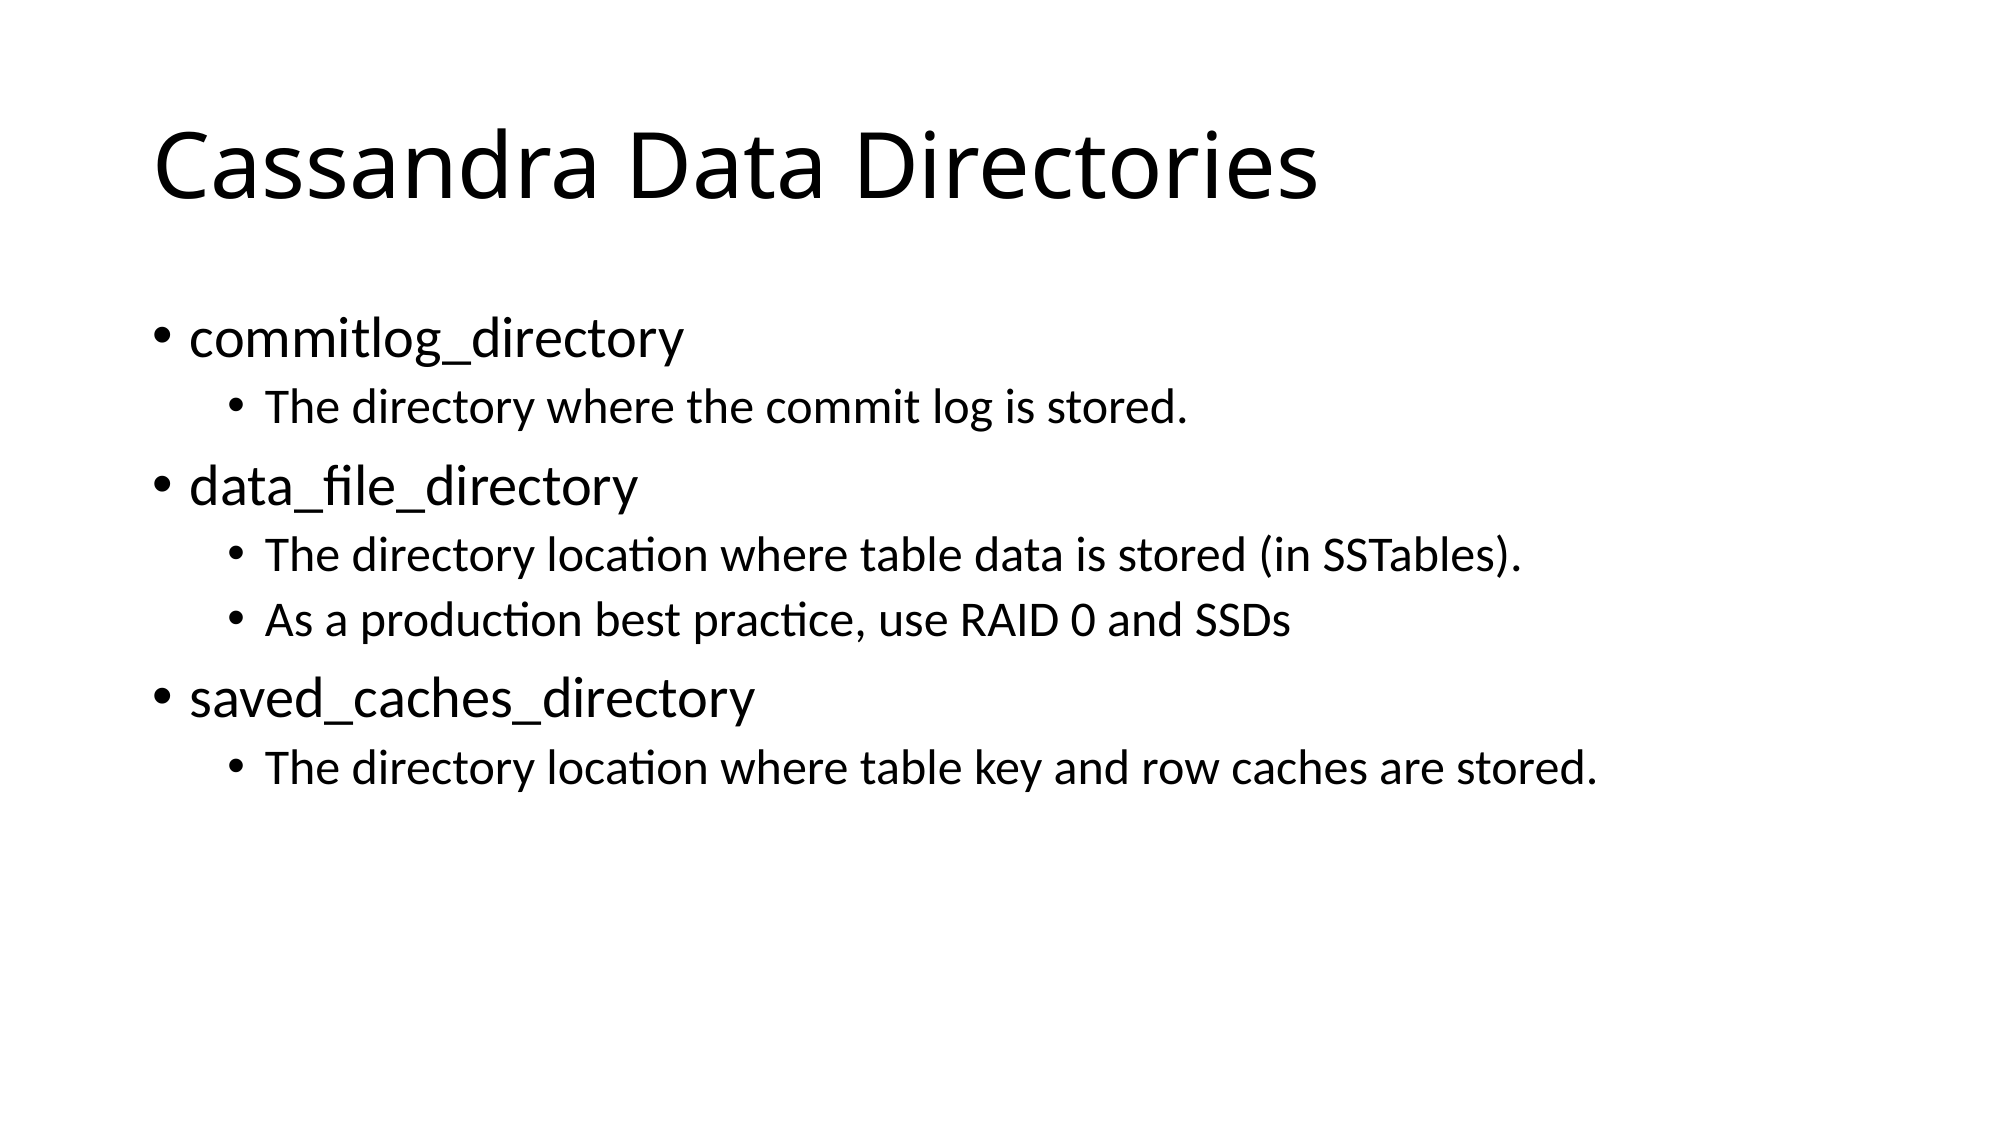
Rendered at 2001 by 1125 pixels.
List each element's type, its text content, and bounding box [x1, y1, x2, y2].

list commitlog_directory The directory where the commit log is stored. data_file_directory The directory location where table data is stored (in SSTables). As a production best practice, use RAID 0 and SSDs saved_caches_directory The directory location where table key and row caches are stored. [137, 299, 1863, 1014]
title Cassandra Data Directories [137, 59, 1863, 278]
